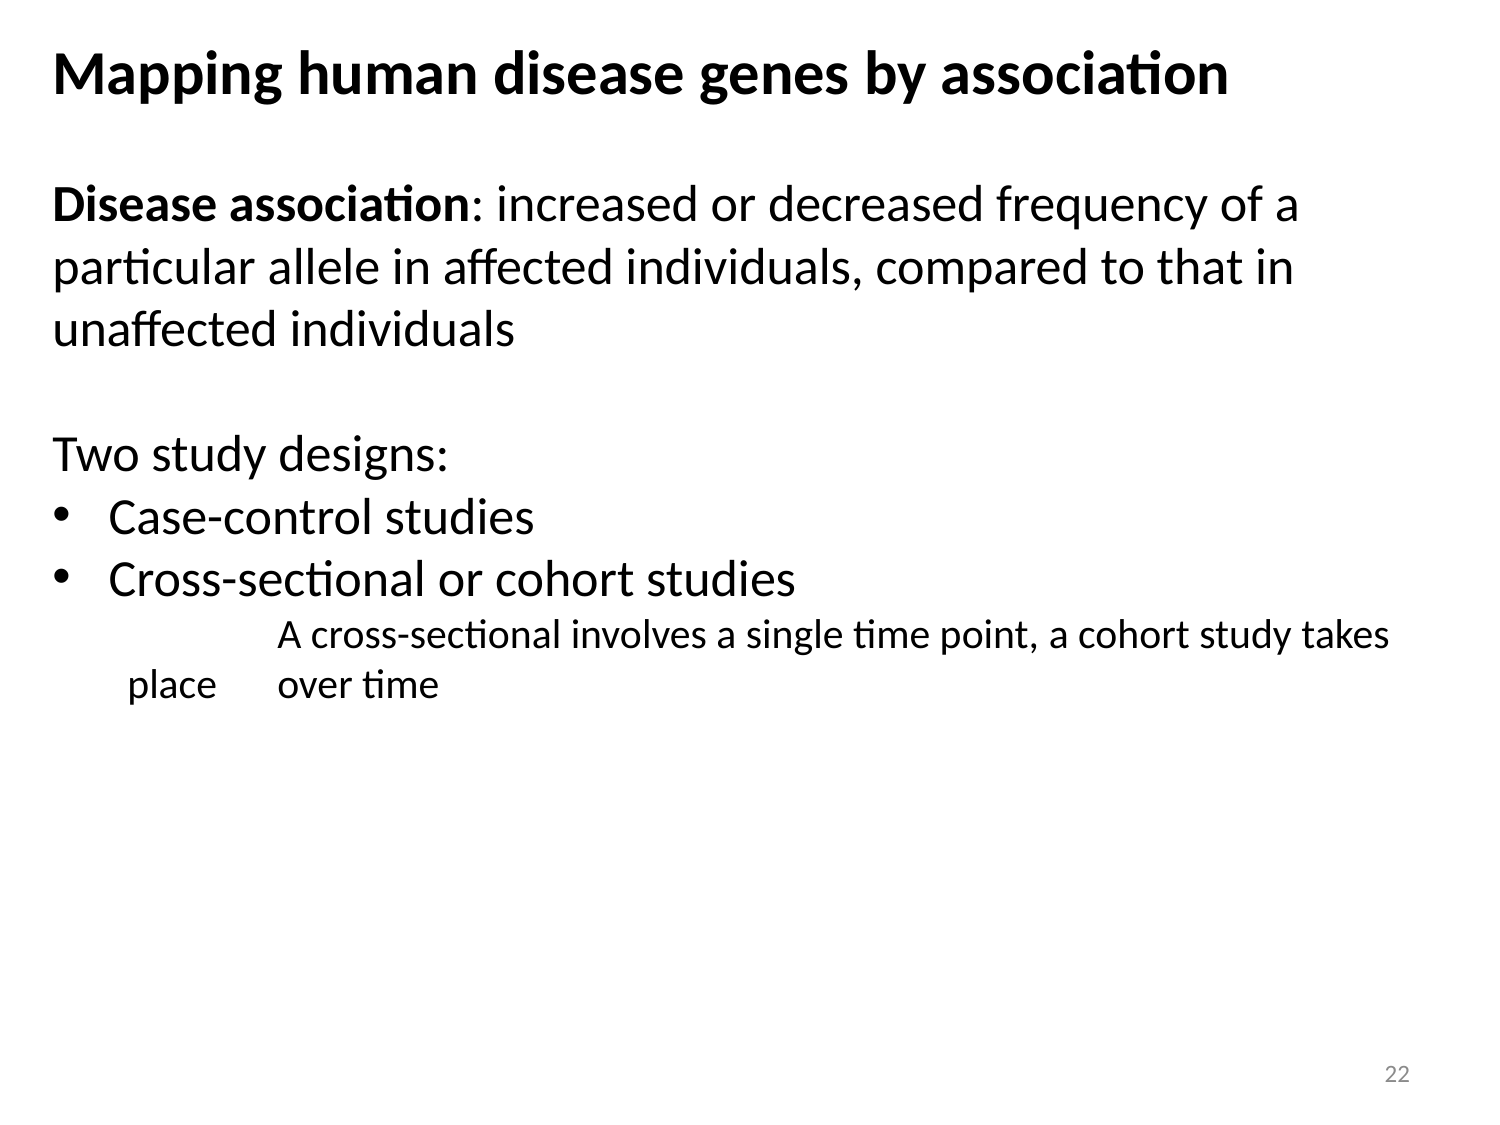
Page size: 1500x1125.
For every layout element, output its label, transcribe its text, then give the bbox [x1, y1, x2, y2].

text_box Mapping human disease genes by association Disease association: increased or decreased frequency of a particular allele in affected individuals, compared to that in unaffected individuals Two study designs: Case-control studies Cross-sectional or cohort studies A cross-sectional involves a single time point, a cohort study takes place over time [37, 24, 1475, 777]
slide_number 22 [1074, 1042, 1425, 1103]
